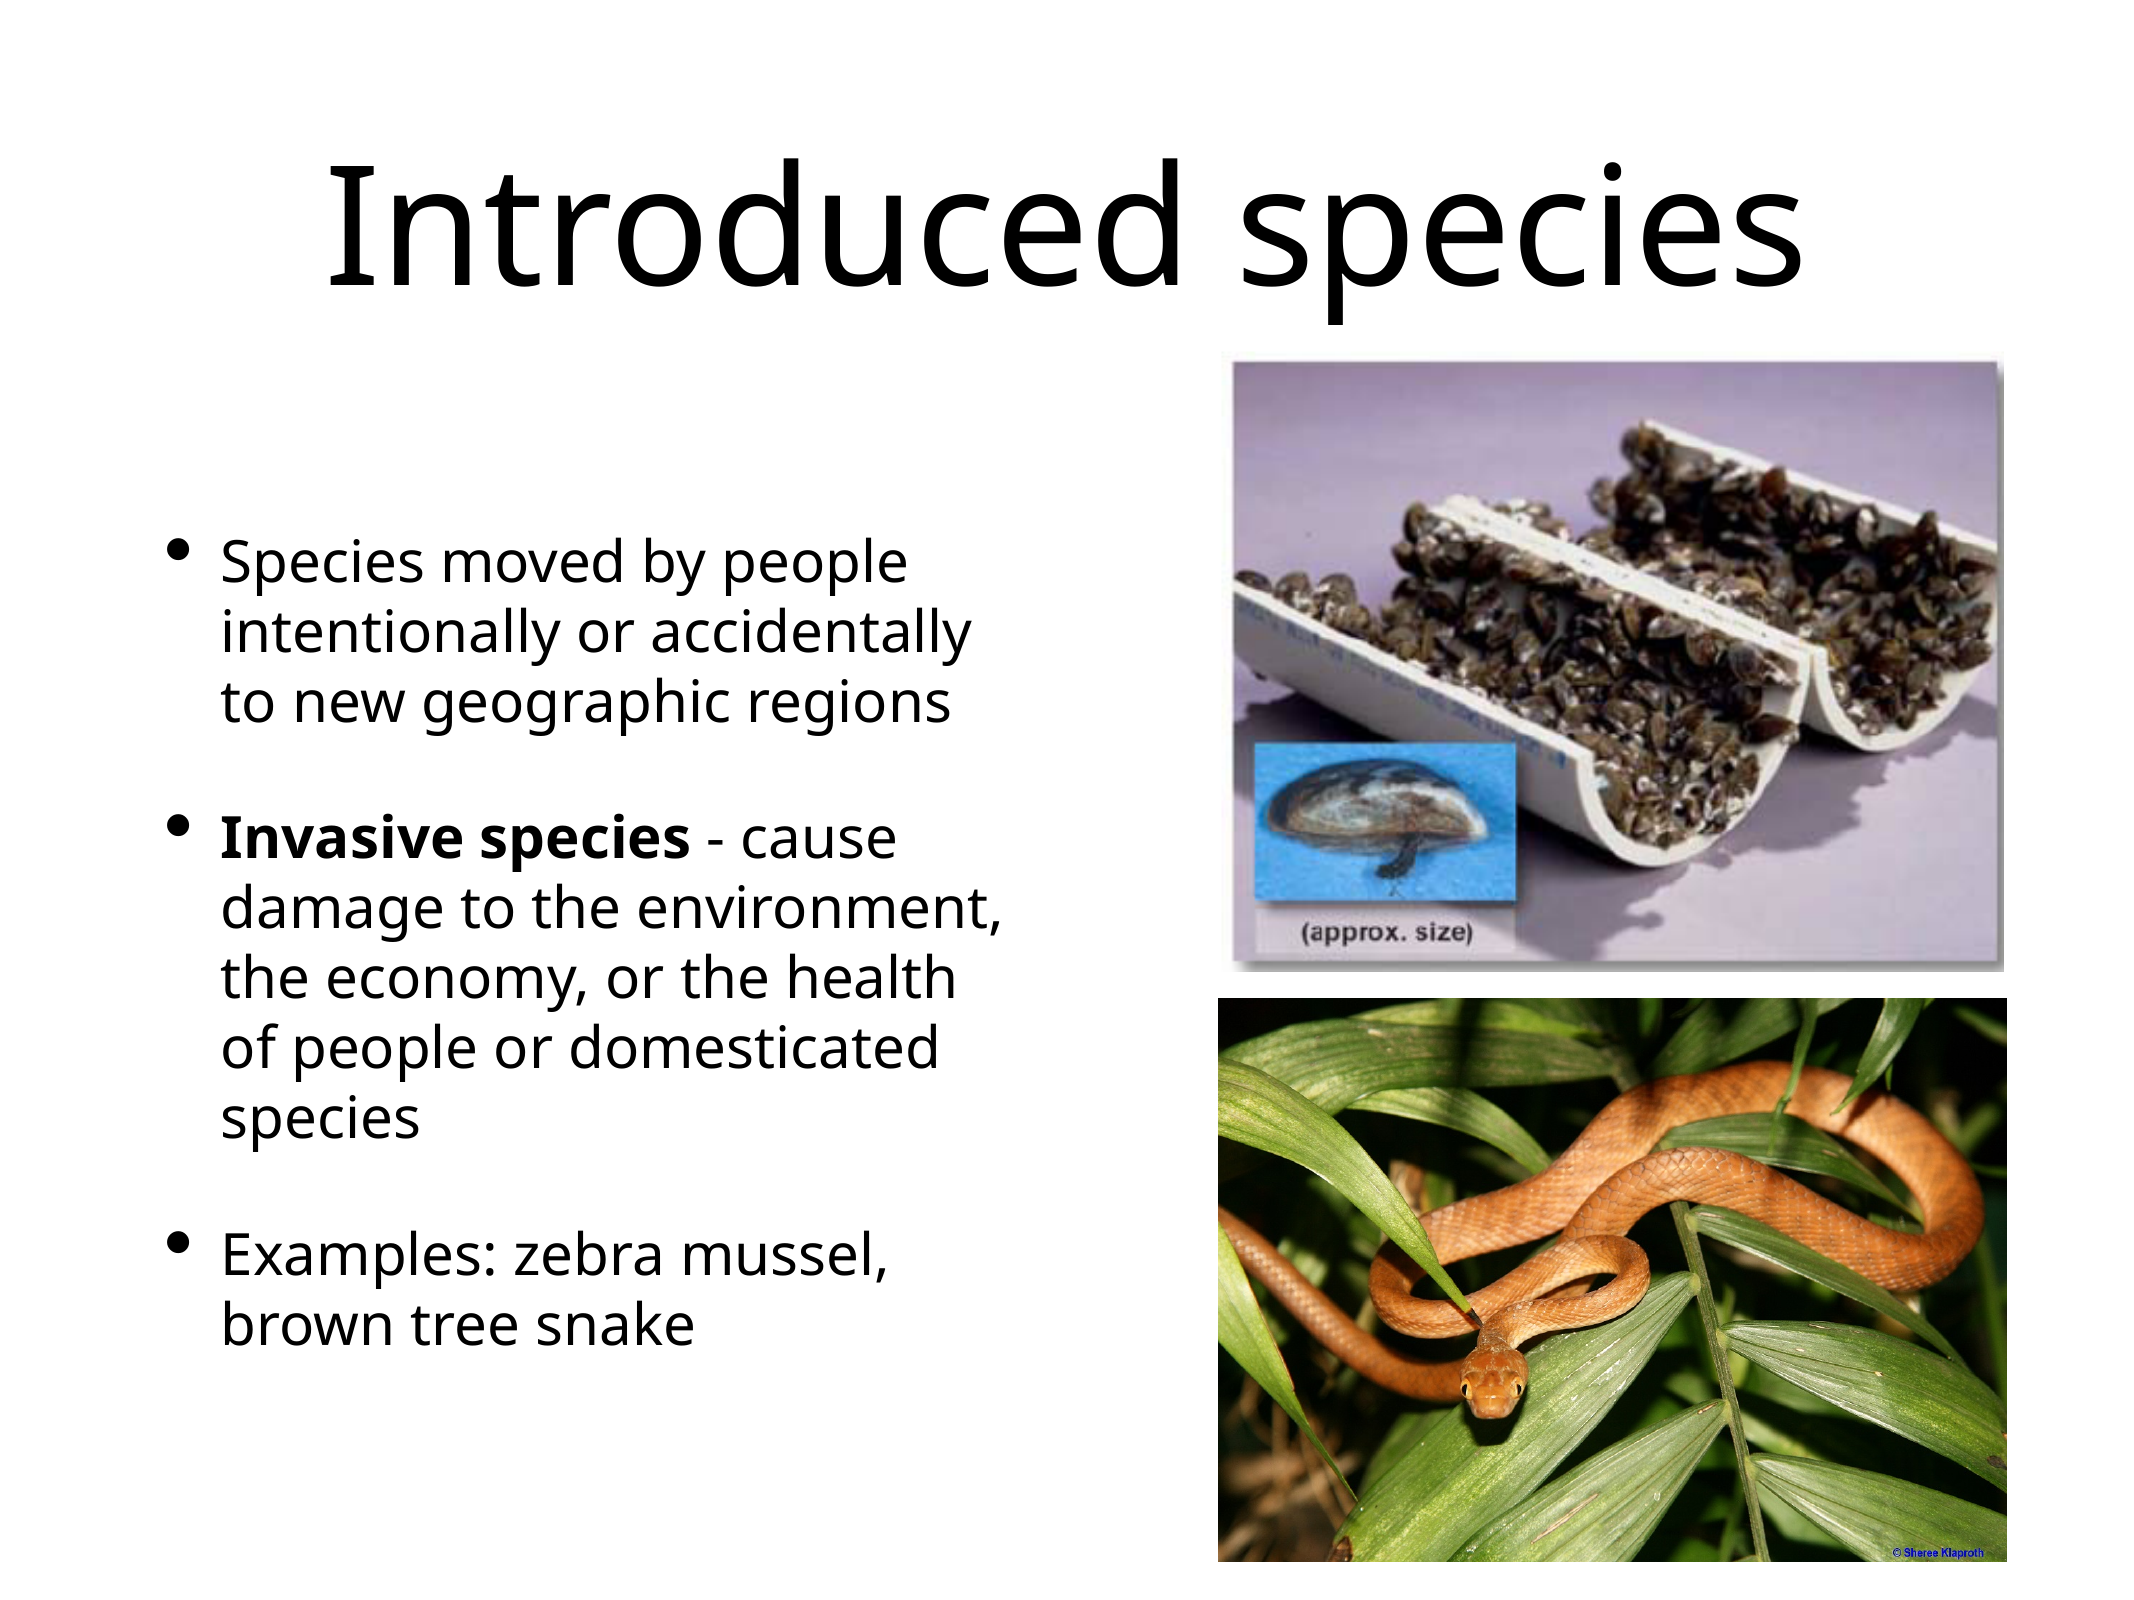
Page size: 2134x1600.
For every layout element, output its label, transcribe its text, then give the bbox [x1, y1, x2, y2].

title Introduced species [155, 41, 1978, 397]
picture [1217, 997, 2007, 1562]
picture [1220, 350, 2005, 972]
list Species moved by people intentionally or accidentally to new geographic regions Invasive species - cause damage to the environment, the economy, or the health of people or domesticated species Examples: zebra mussel, brown tree snake [155, 424, 1032, 1457]
